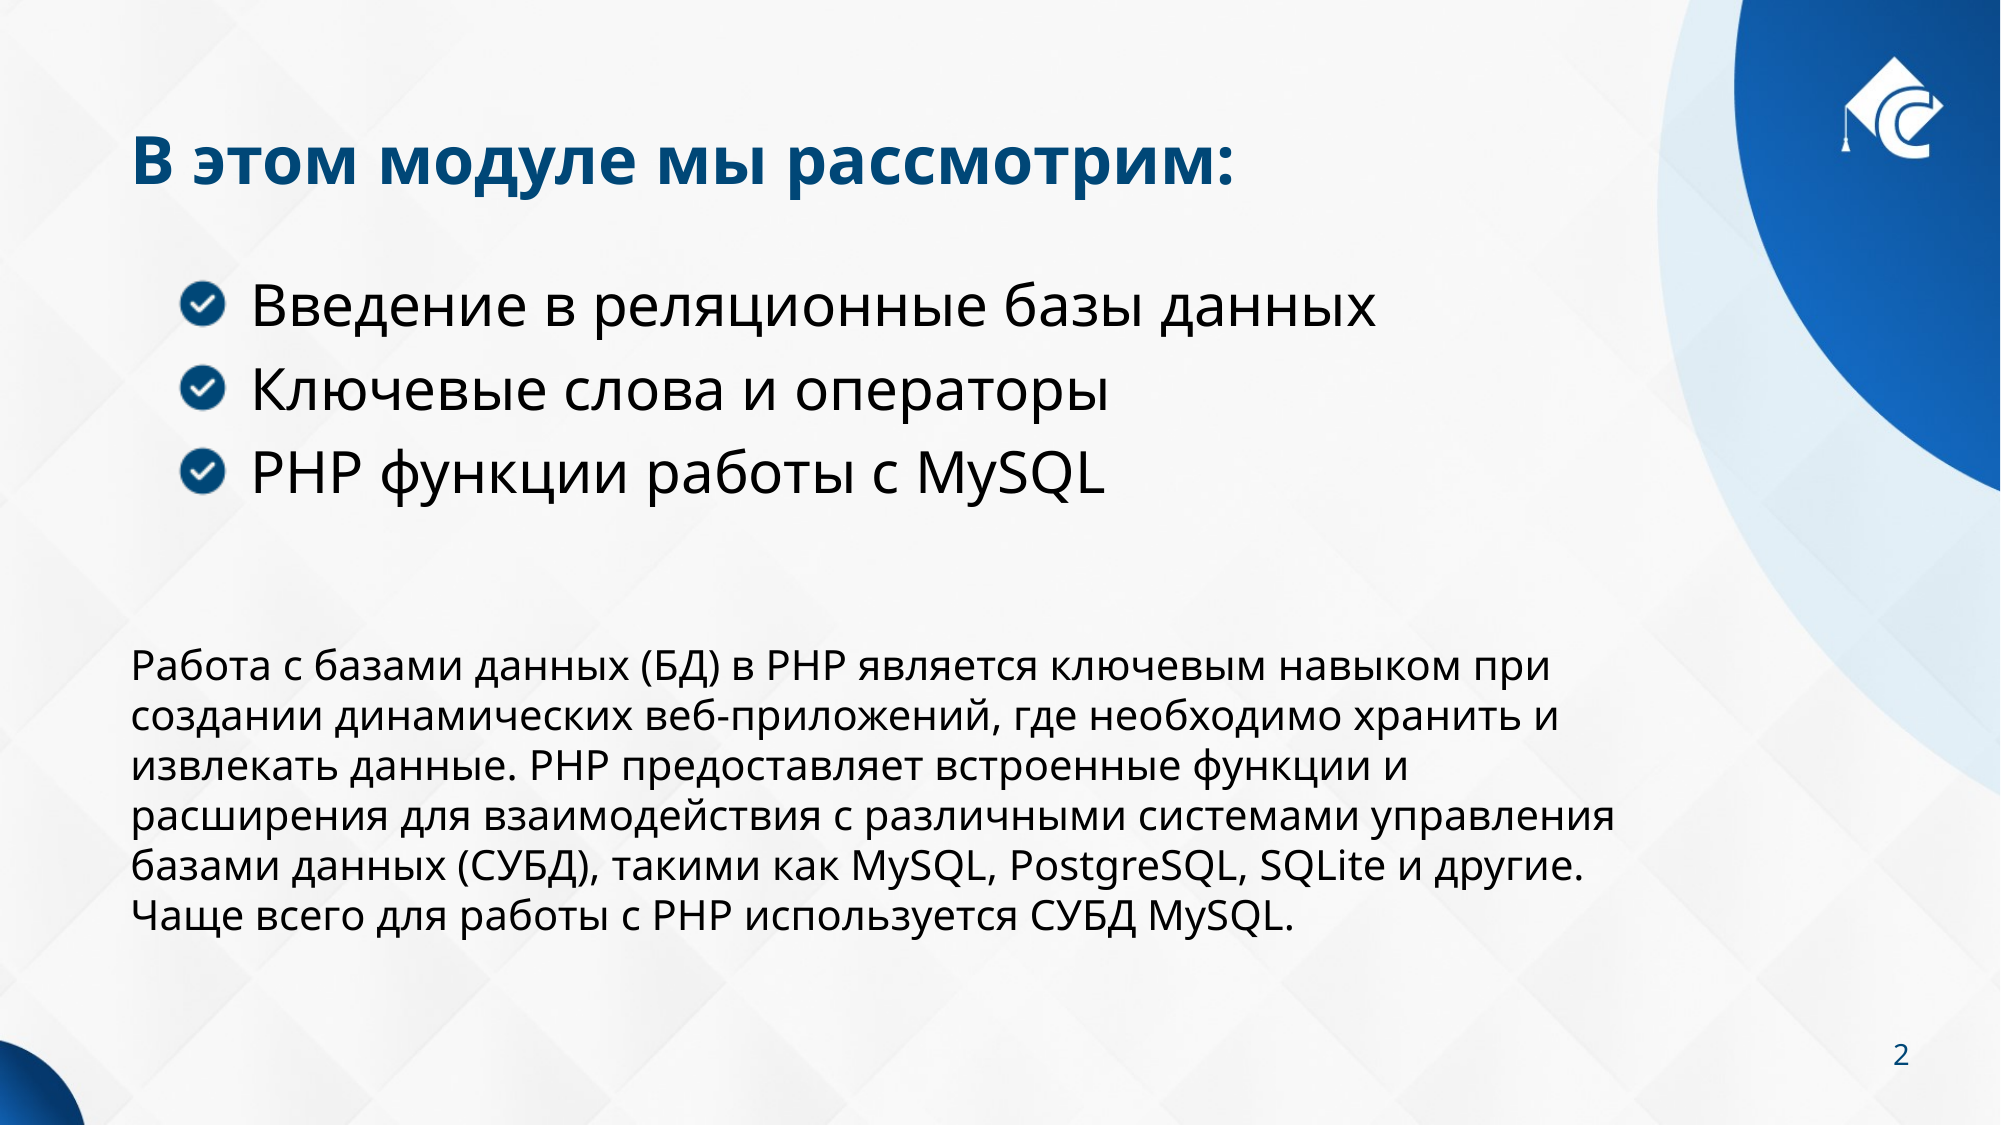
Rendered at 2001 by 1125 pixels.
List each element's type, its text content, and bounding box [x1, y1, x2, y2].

list Введение в реляционные базы данных Ключевые слова и операторы PHP функции работы с MySQL [161, 268, 1697, 552]
text_box Работа с базами данных (БД) в PHP является ключевым навыком при создании динамических веб-приложений, где необходимо хранить и извлекать данные. PHP предоставляет встроенные функции и расширения для взаимодействия с различными системами управления базами данных (СУБД), такими как MySQL, PostgreSQL, SQLite и другие. Чаще всего для работы с PHP используется СУБД MySQL. [115, 631, 1637, 947]
slide_number 2 [1806, 1026, 1925, 1086]
picture [0, 0, 2001, 1125]
title В этом модуле мы рассмотрим: [115, 59, 1652, 267]
